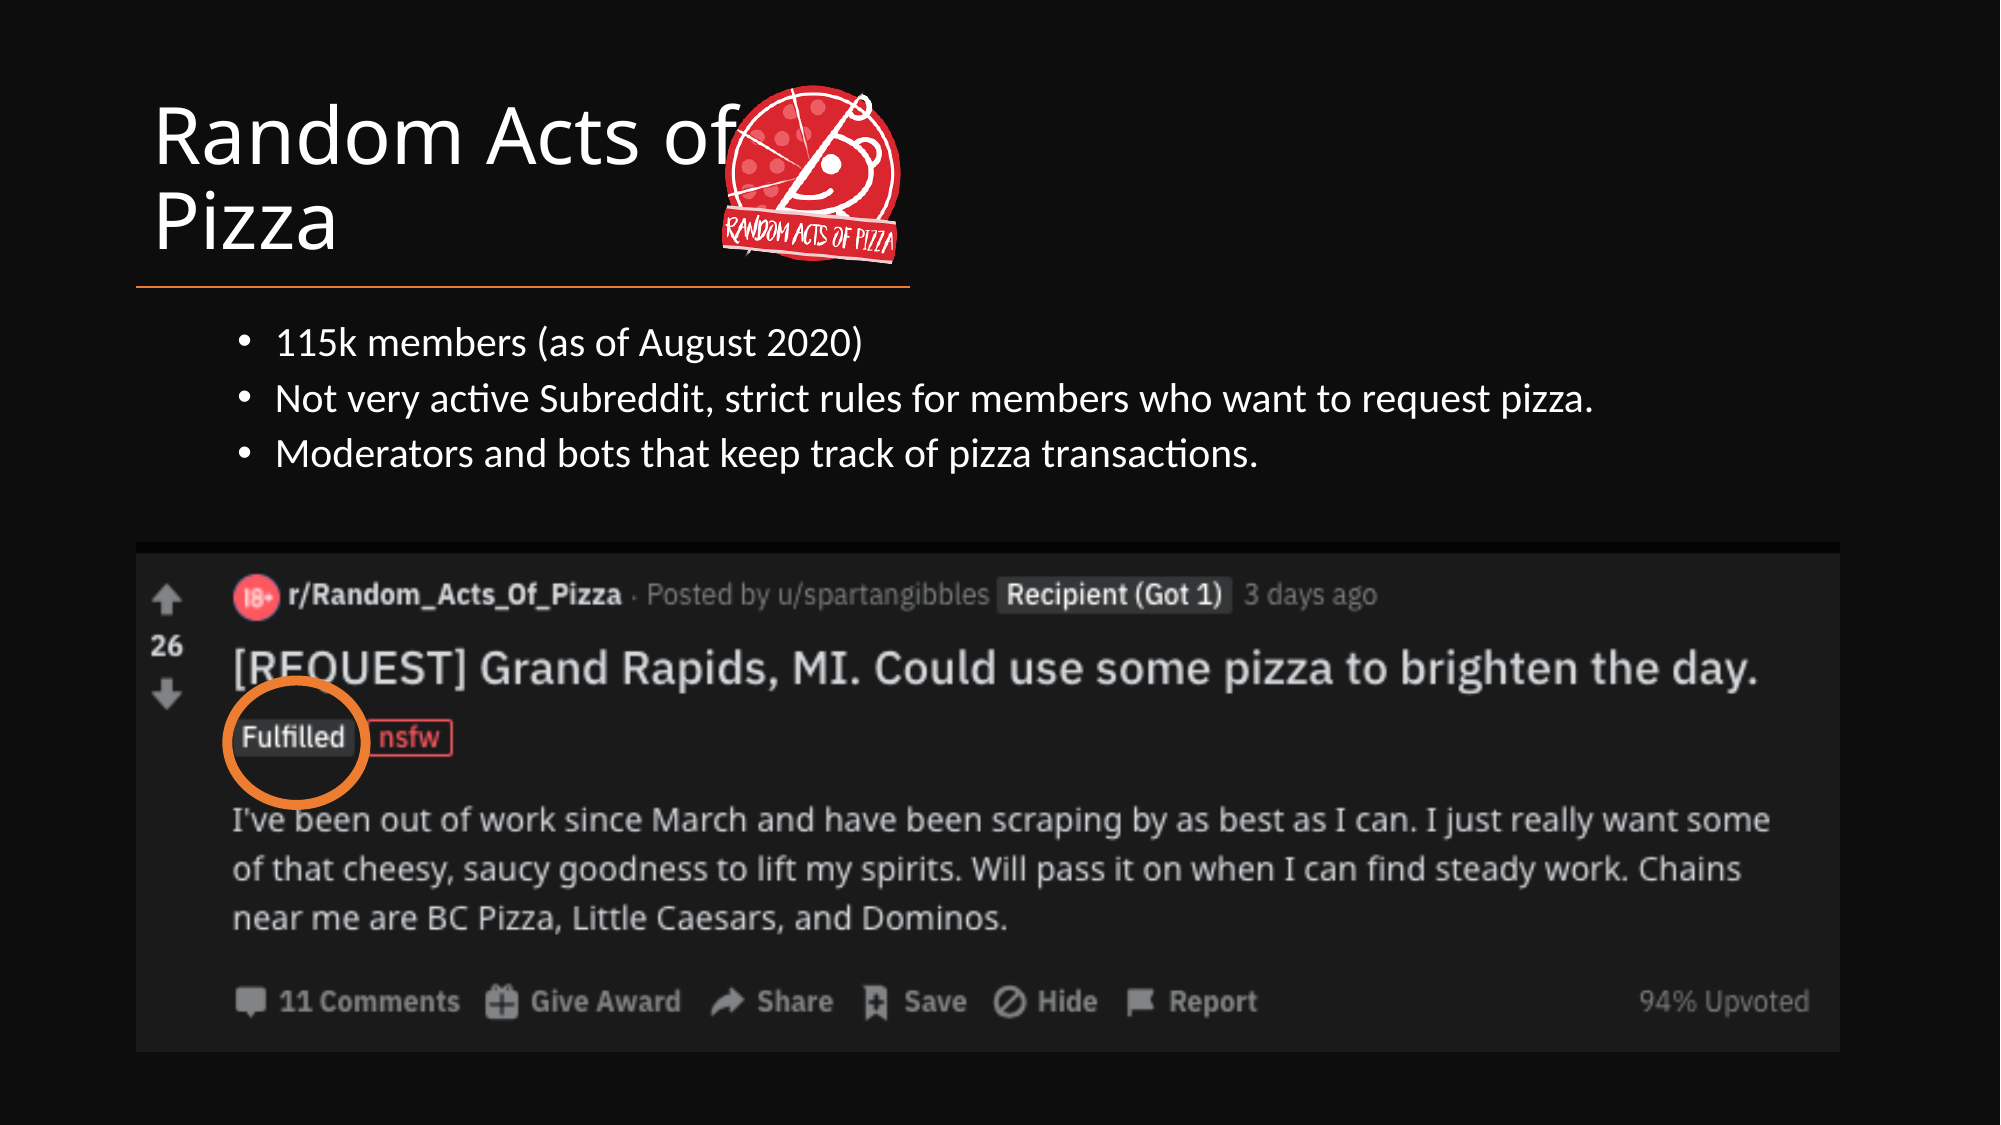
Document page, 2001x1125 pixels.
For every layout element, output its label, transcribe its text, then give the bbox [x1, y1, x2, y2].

title Random Acts of Pizza [137, 73, 708, 275]
picture [708, 73, 911, 276]
text_box [0, 0, 2000, 1125]
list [136, 542, 1840, 1052]
text_box 115k members (as of August 2020) Not very active Subreddit, strict rules for members who want to request pizza. Moderators and bots that keep track of pizza transactions. [147, 313, 1864, 937]
